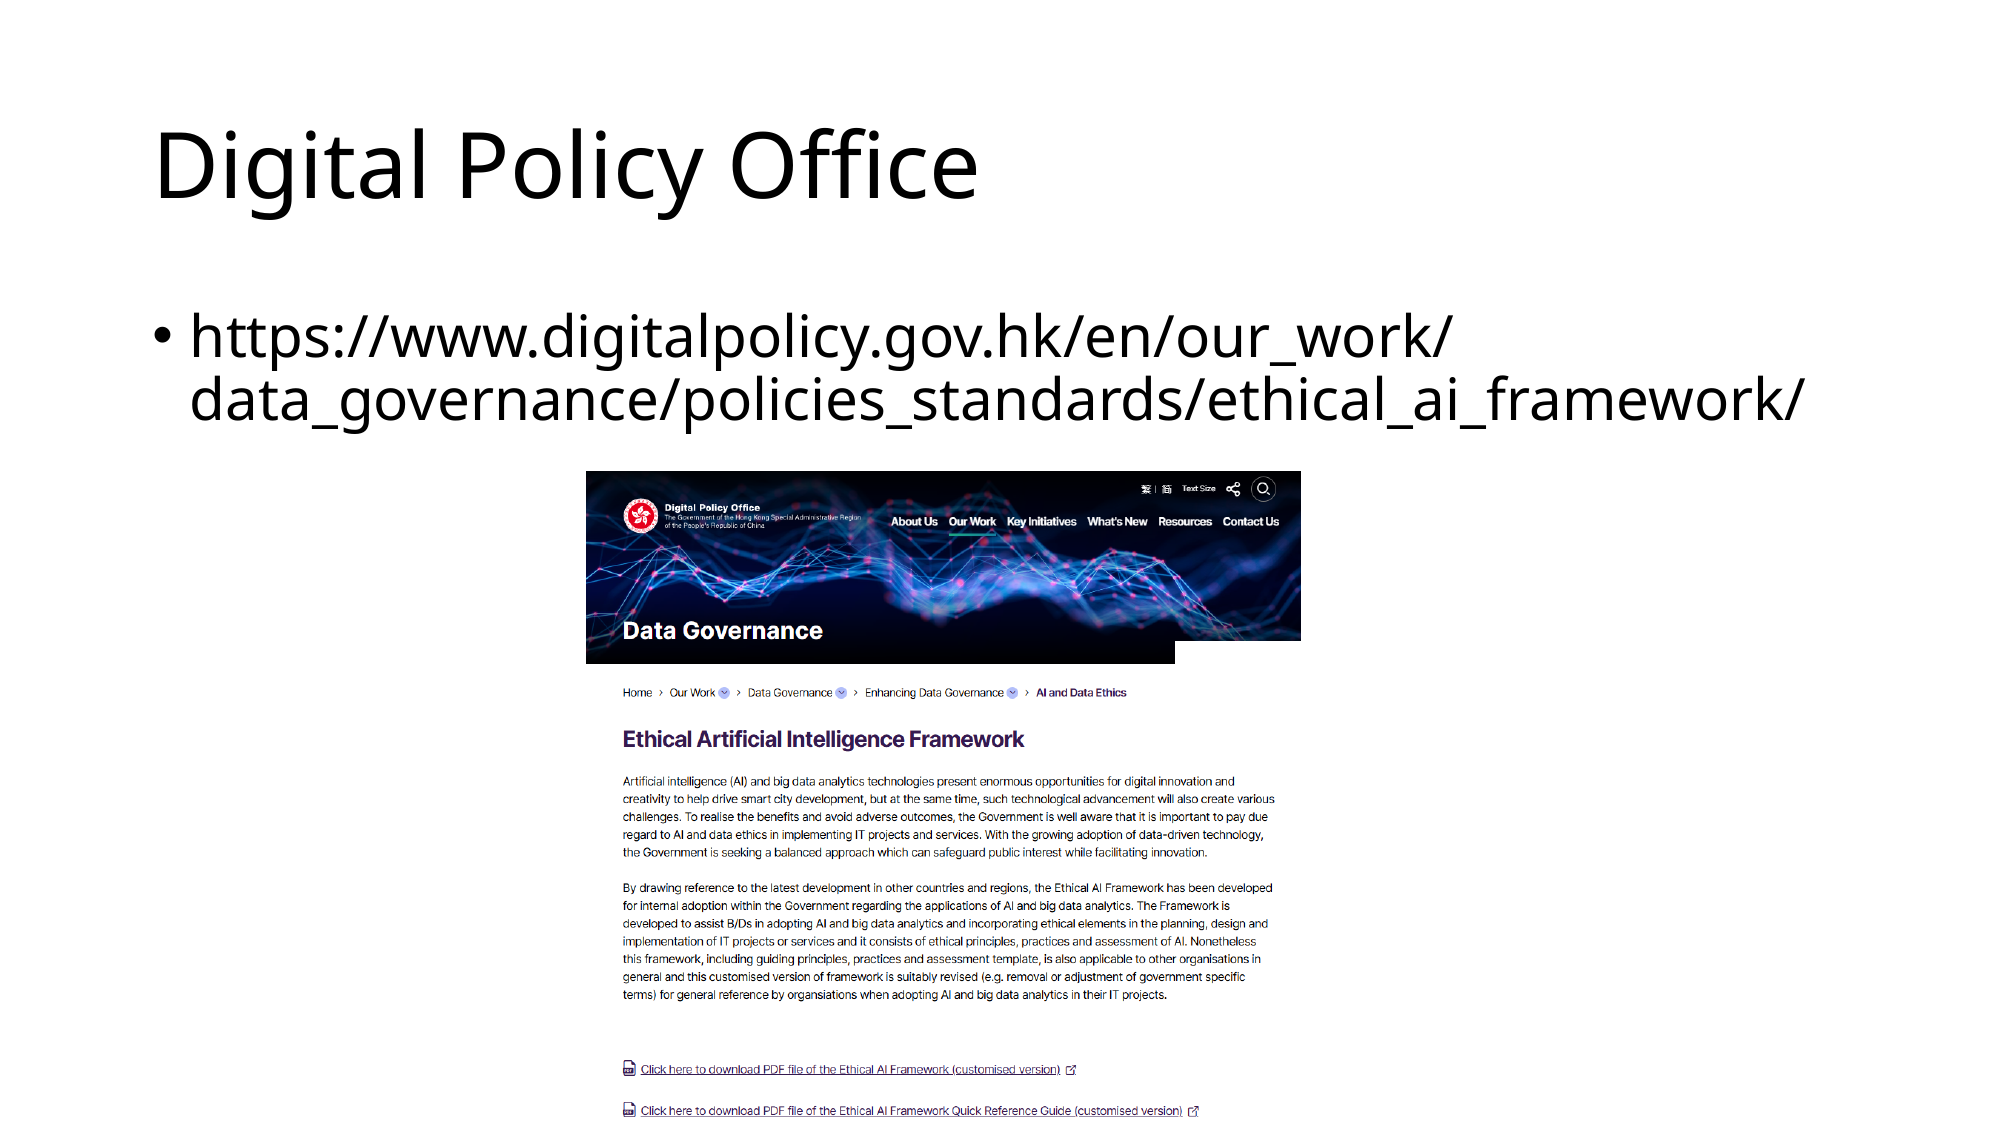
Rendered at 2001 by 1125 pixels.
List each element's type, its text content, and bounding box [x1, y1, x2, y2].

picture [585, 470, 1301, 1125]
list https://www.digitalpolicy.gov.hk/en/our_work/data_governance/policies_standards/ethical_ai_framework/ [137, 299, 1863, 1014]
title Digital Policy Office [137, 59, 1863, 278]
